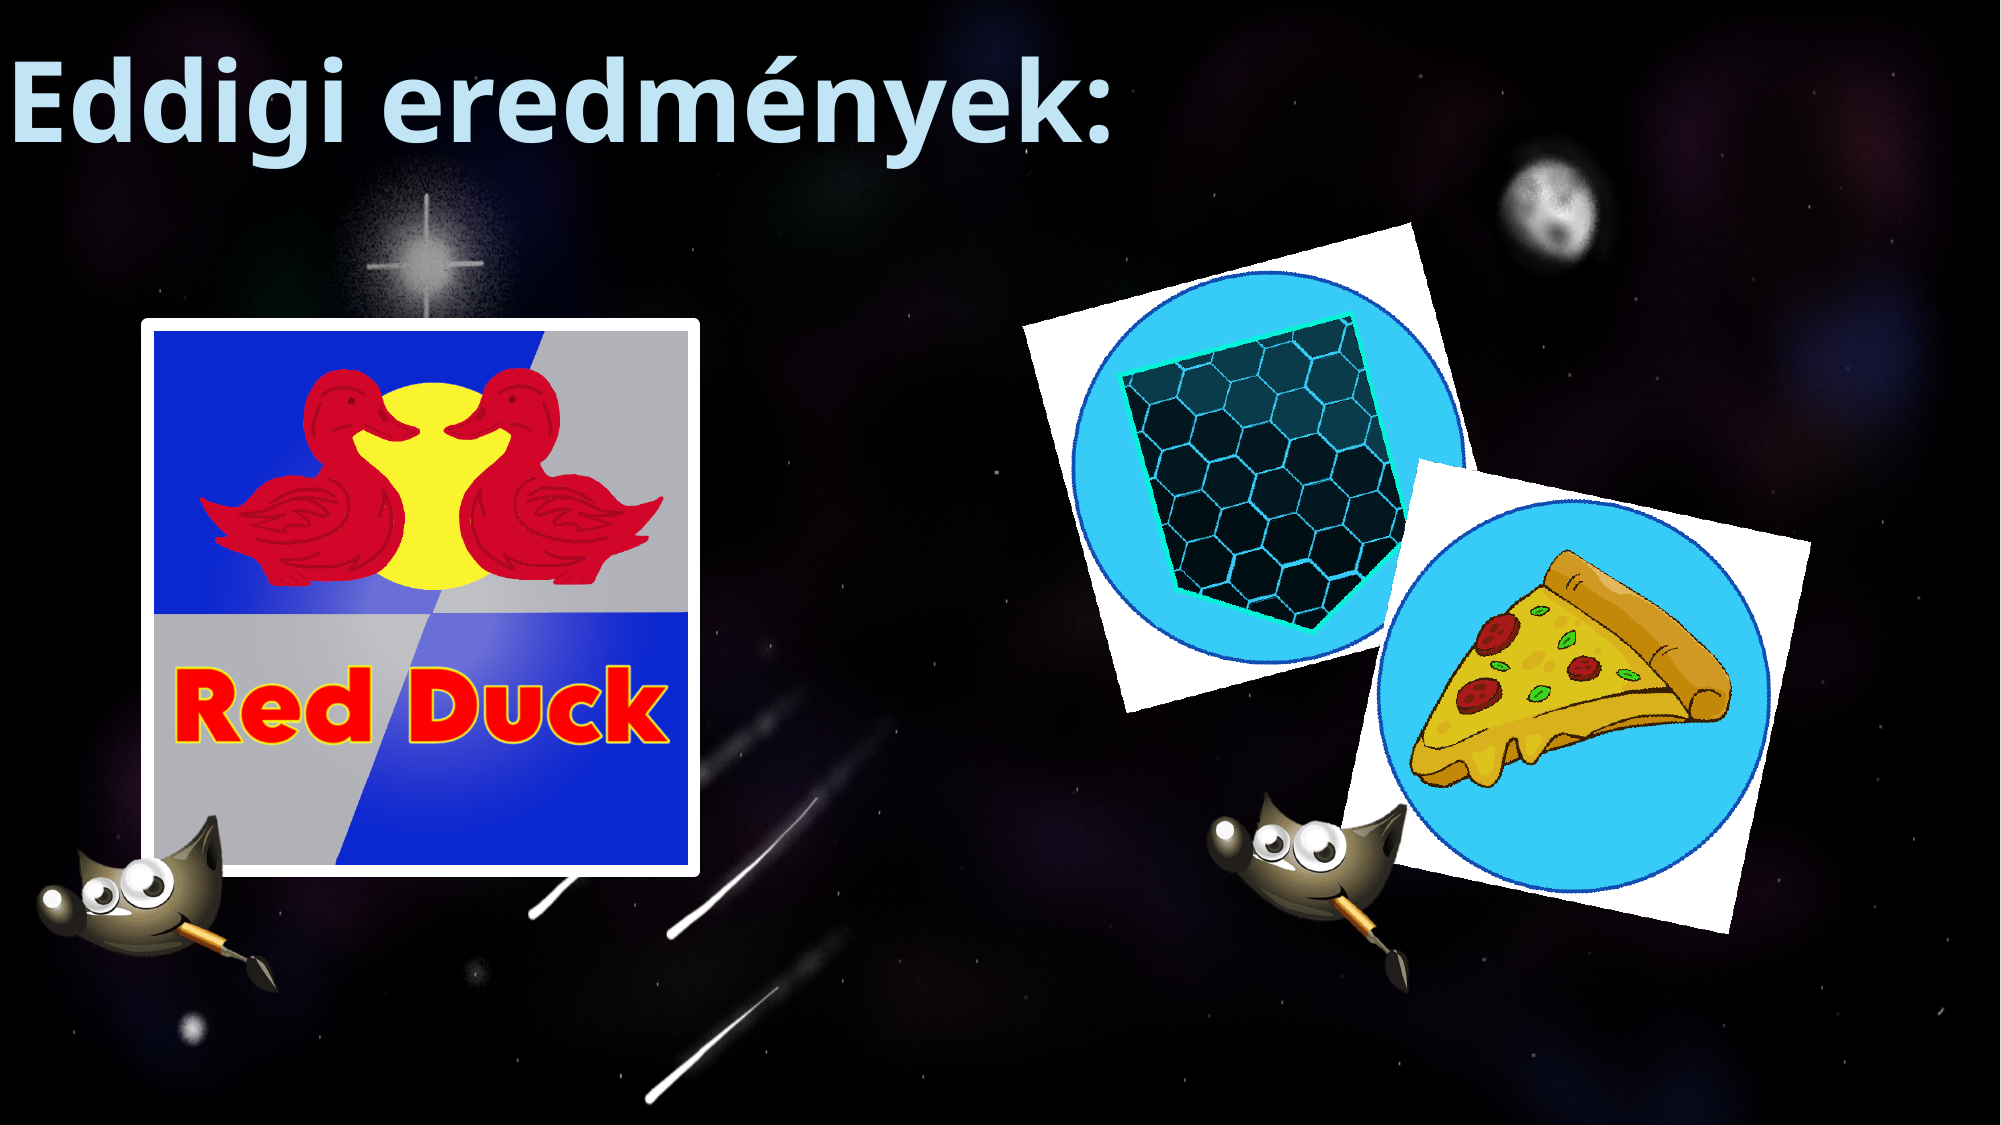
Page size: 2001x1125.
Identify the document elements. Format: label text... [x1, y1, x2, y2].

text_box Eddigi eredmények: [0, 22, 1131, 173]
picture [0, 0, 2001, 1125]
